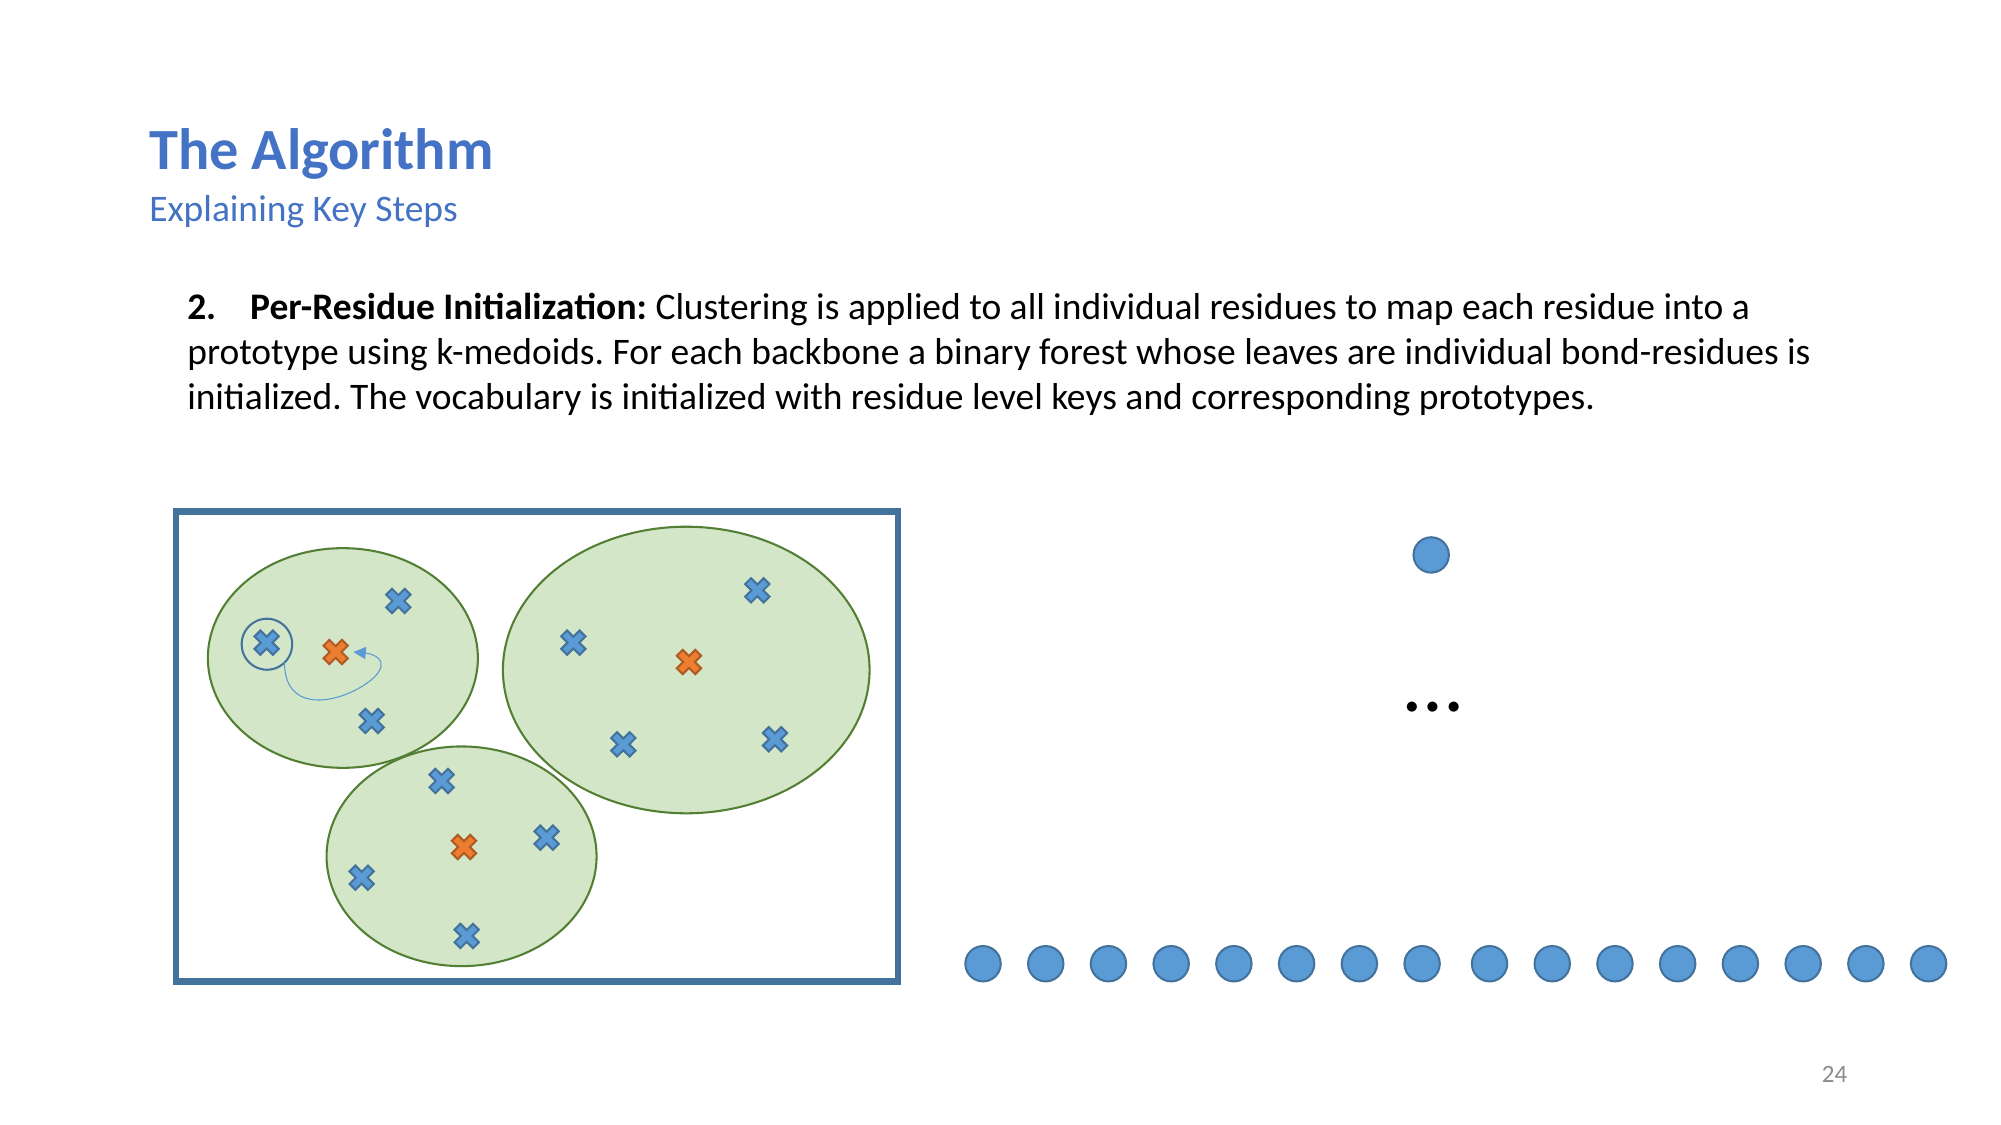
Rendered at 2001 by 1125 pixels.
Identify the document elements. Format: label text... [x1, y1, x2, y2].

text_box [1403, 944, 1441, 983]
text_box [175, 510, 899, 982]
text_box [206, 547, 479, 769]
text_box [1784, 944, 1822, 983]
text_box [1340, 944, 1379, 983]
text_box [453, 922, 481, 950]
text_box [1533, 944, 1572, 983]
text_box [1658, 944, 1697, 983]
slide_number 24 [1412, 1042, 1863, 1103]
text_box … [1390, 621, 1867, 736]
text_box [761, 725, 789, 753]
text_box [384, 587, 412, 615]
text_box [325, 745, 598, 968]
text_box [609, 730, 637, 758]
text_box [358, 707, 386, 735]
text_box [450, 833, 478, 861]
text_box [1470, 944, 1509, 983]
text_box [348, 864, 376, 892]
text_box [240, 617, 294, 671]
text_box [1089, 944, 1128, 983]
text_box [1847, 944, 1885, 983]
text_box [322, 638, 350, 666]
text_box [1277, 944, 1316, 983]
text_box [533, 824, 561, 852]
text_box [1596, 944, 1634, 983]
text_box [1721, 944, 1760, 983]
text_box The Algorithm [134, 104, 1524, 189]
text_box [559, 629, 587, 657]
text_box [428, 767, 456, 795]
text_box [1412, 536, 1450, 574]
text_box [1215, 944, 1253, 983]
text_box [1026, 944, 1065, 983]
text_box [964, 944, 1002, 983]
text_box Explaining Key Steps [134, 176, 1103, 237]
text_box [743, 576, 771, 604]
text_box [1152, 944, 1190, 983]
text_box 2. Per-Residue Initialization: Clustering is applied to all individual residues to map each residue into a prototype using k-medoids. For each backbone a binary forest whose leaves are individual bond-residues is initialized. The vocabulary is initialized with residue level keys and corresponding prototypes. [172, 274, 1897, 425]
text_box [501, 525, 871, 815]
text_box [1909, 944, 1948, 983]
text_box [675, 648, 703, 676]
